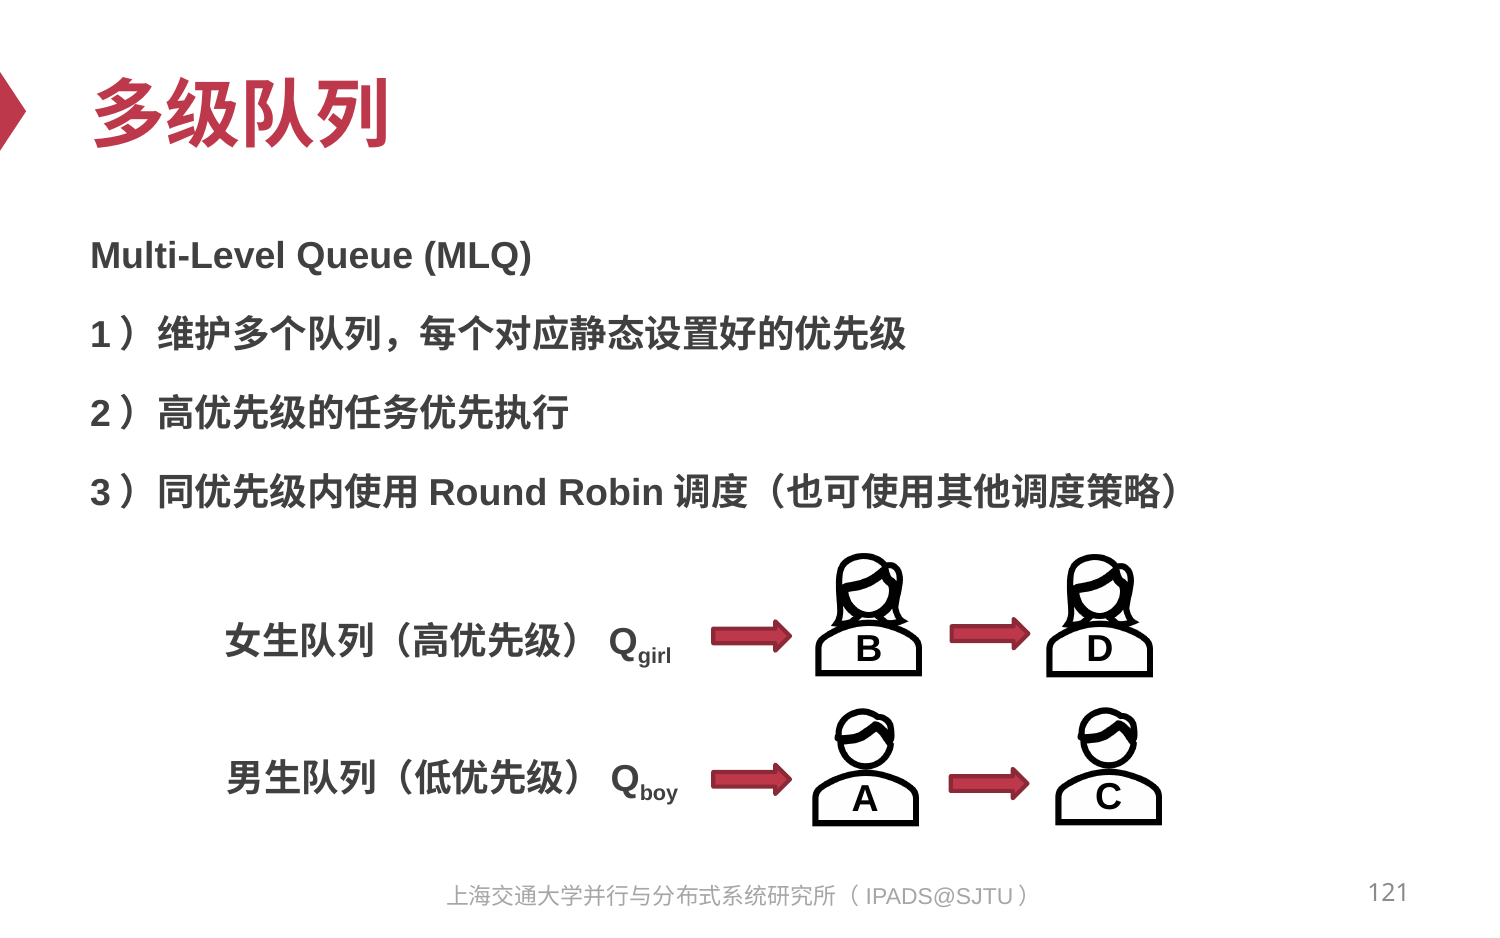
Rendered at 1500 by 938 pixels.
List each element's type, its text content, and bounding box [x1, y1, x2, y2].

footer 上海交通大学并行与分布式系统研究所（IPADS@SJTU） [418, 870, 1069, 921]
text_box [1033, 693, 1184, 844]
text_box [949, 617, 1019, 651]
text_box [711, 762, 784, 796]
slide_number 121 [1074, 868, 1425, 919]
list 女生队列（高优先级）Qgirl [209, 599, 750, 695]
text_box Multi-Level Queue (MLQ) 1）维护多个队列，每个对应静态设置好的优先级 2）高优先级的任务优先执行 3）同优先级内使用Round Robin调度（也可使用其他调度策略） [75, 214, 1400, 540]
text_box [789, 697, 941, 845]
text_box [948, 766, 1028, 801]
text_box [793, 544, 945, 695]
title 多级队列 [75, 37, 1425, 186]
text_box [711, 619, 788, 653]
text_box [1024, 544, 1175, 696]
text_box 男生队列（低优先级）Qboy [211, 735, 727, 832]
